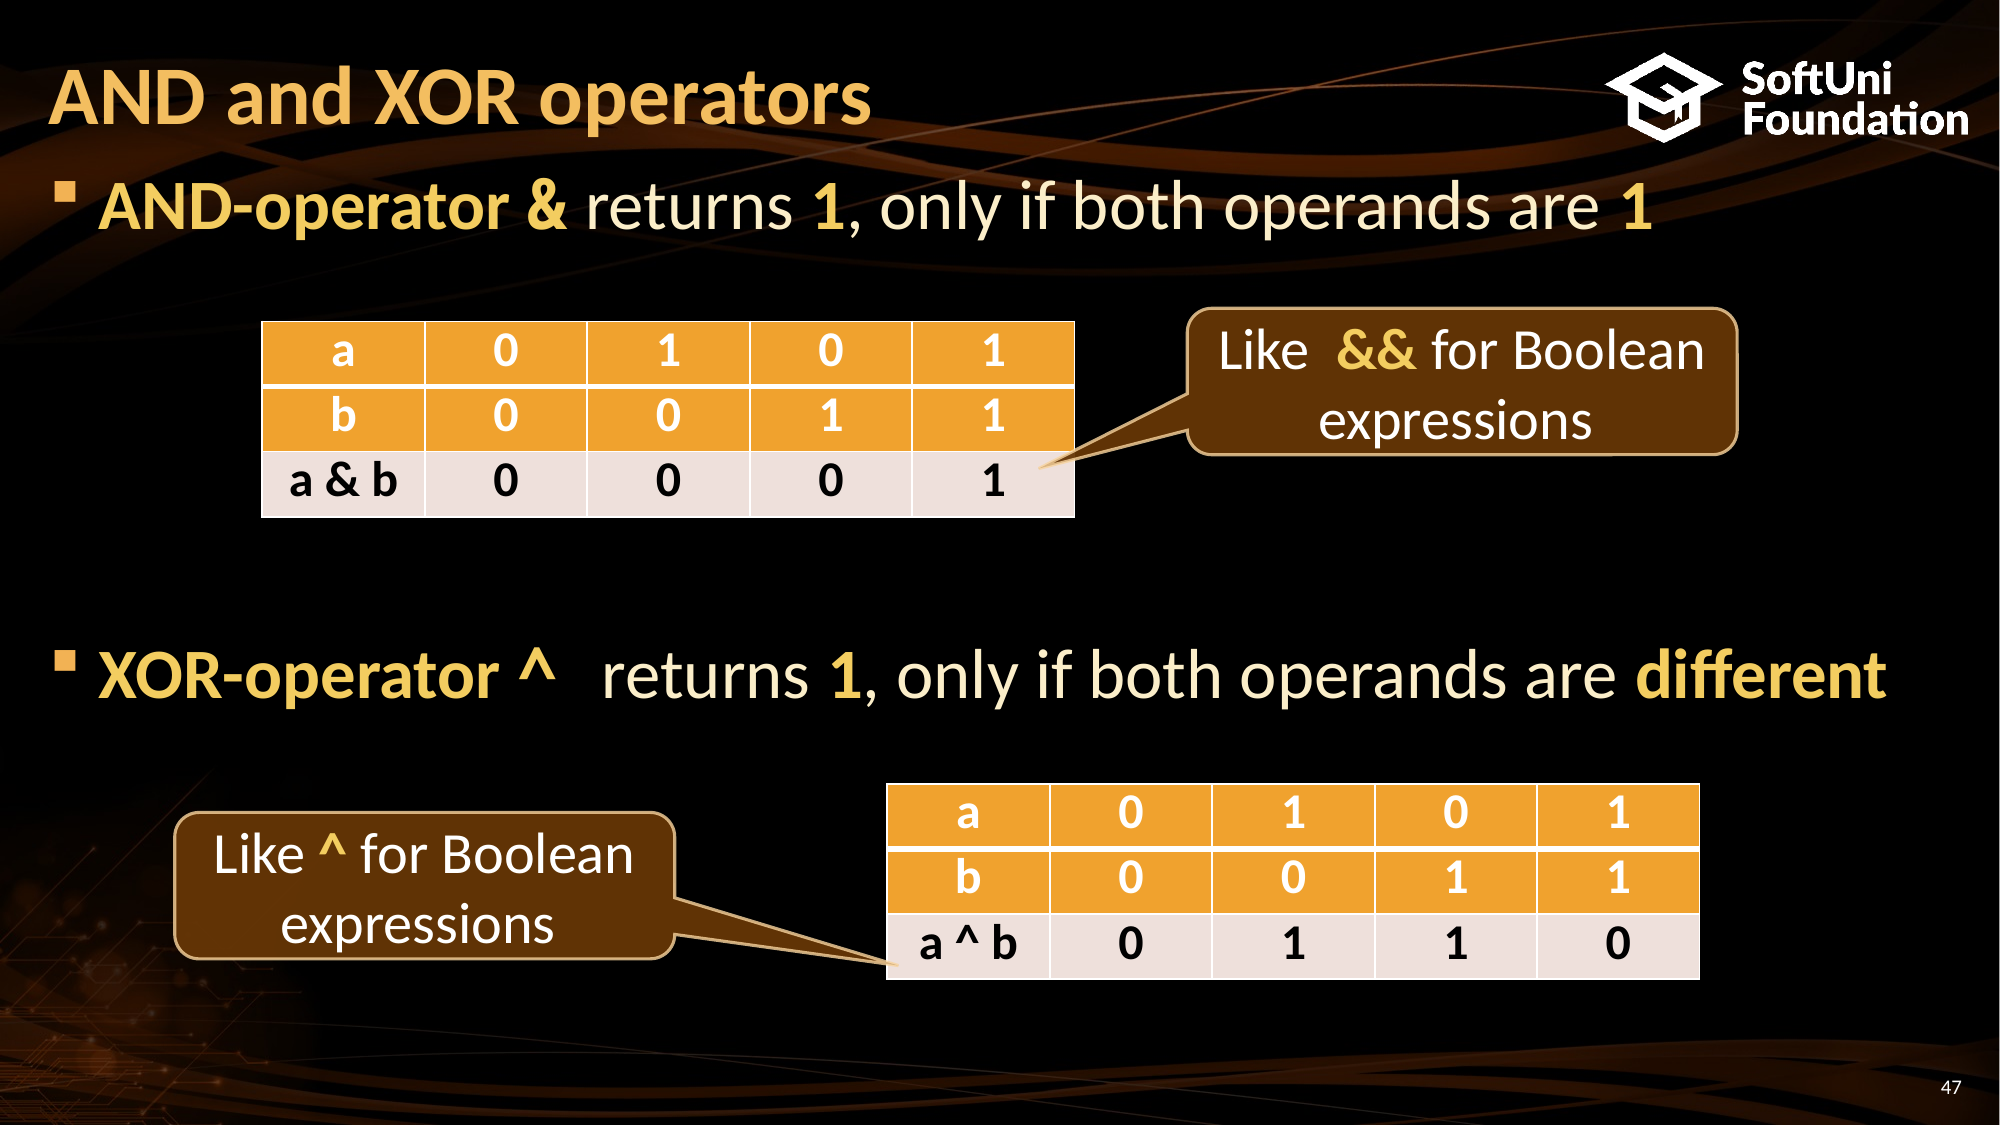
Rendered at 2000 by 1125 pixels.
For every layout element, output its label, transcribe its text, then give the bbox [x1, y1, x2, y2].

table_cell 1 [1376, 915, 1536, 978]
text_box Like ^ for Boolean expressions [173, 811, 899, 967]
table_cell 0 [1538, 915, 1699, 978]
slide_number 47 [1897, 1070, 1968, 1103]
text_box Like && for Boolean expressions [1038, 307, 1739, 470]
table_cell 0 [588, 452, 749, 516]
table_cell 0 [1051, 852, 1211, 913]
table_header a [263, 322, 424, 384]
table_cell 0 [751, 452, 911, 516]
table_header 0 [751, 322, 911, 384]
table_cell 1 [1213, 915, 1374, 978]
table_cell 0 [588, 389, 749, 451]
table_header 1 [913, 322, 1074, 384]
table_cell 0 [1051, 915, 1211, 978]
table_cell 1 [913, 389, 1074, 451]
table_header 0 [426, 322, 586, 384]
table_cell a ^ b [888, 915, 1049, 978]
picture [0, 0, 2000, 1125]
table_header 1 [1538, 785, 1699, 846]
table_cell 0 [426, 452, 586, 516]
table_header 1 [1213, 785, 1374, 846]
table_cell 1 [1376, 852, 1536, 913]
table_cell b [888, 852, 1049, 913]
table_header a [888, 785, 1049, 846]
table_cell 0 [426, 389, 586, 451]
title AND and XOR operators [30, 6, 1602, 189]
table_cell 1 [1538, 852, 1699, 913]
table_cell b [263, 389, 424, 451]
table_header 0 [1376, 785, 1536, 846]
table_cell 1 [751, 389, 911, 451]
list AND-operator & returns 1, only if both operands are 1 XOR-operator ^ returns 1, only if both operands are different [31, 162, 1968, 1103]
table_cell a & b [263, 452, 424, 516]
table_cell 1 [913, 452, 1074, 516]
table_header 1 [588, 322, 749, 384]
table_cell 0 [1213, 852, 1374, 913]
table_header 0 [1051, 785, 1211, 846]
